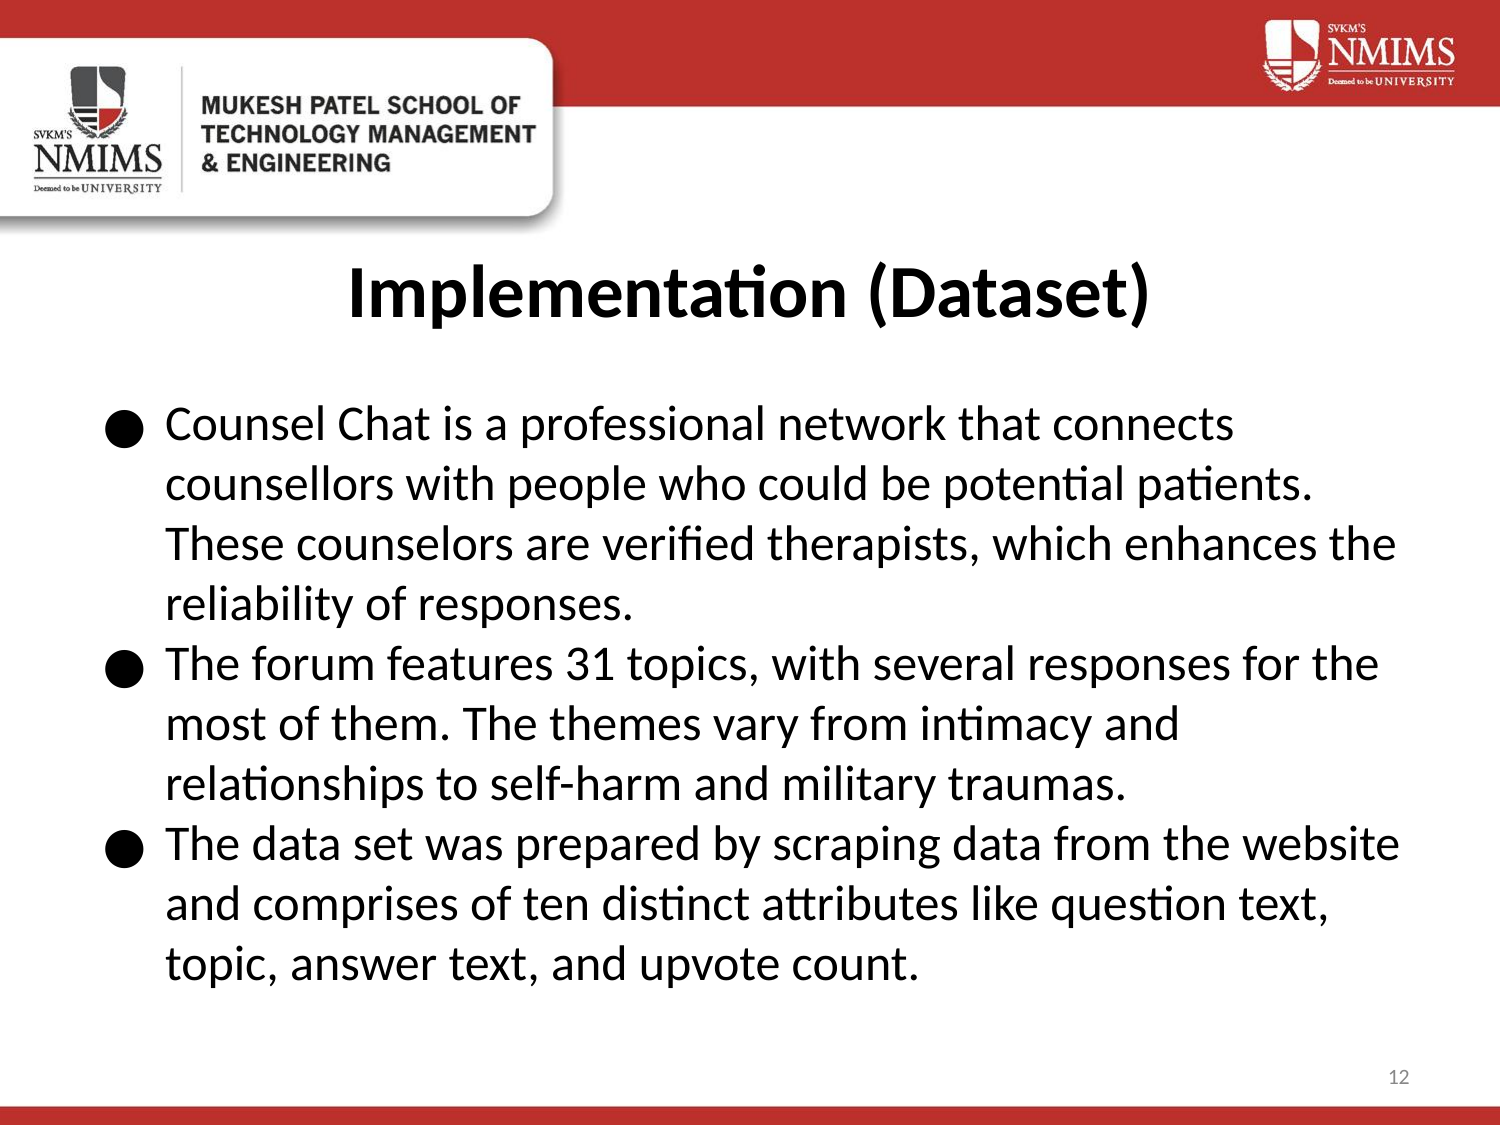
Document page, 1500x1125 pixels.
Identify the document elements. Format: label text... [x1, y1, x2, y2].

picture [0, 0, 1500, 1125]
title Implementation (Dataset) [75, 212, 1425, 363]
slide_number 12 [1074, 1045, 1425, 1106]
list Counsel Chat is a professional network that connects counsellors with people who could be potential patients. These counselors are verified therapists, which enhances the reliability of responses. The forum features 31 topics, with several responses for the most of them. The themes vary from intimacy and relationships to self-harm and military traumas. The data set was prepared by scraping data from the website and comprises of ten distinct attributes like question text, topic, answer text, and upvote count. [75, 375, 1425, 1077]
